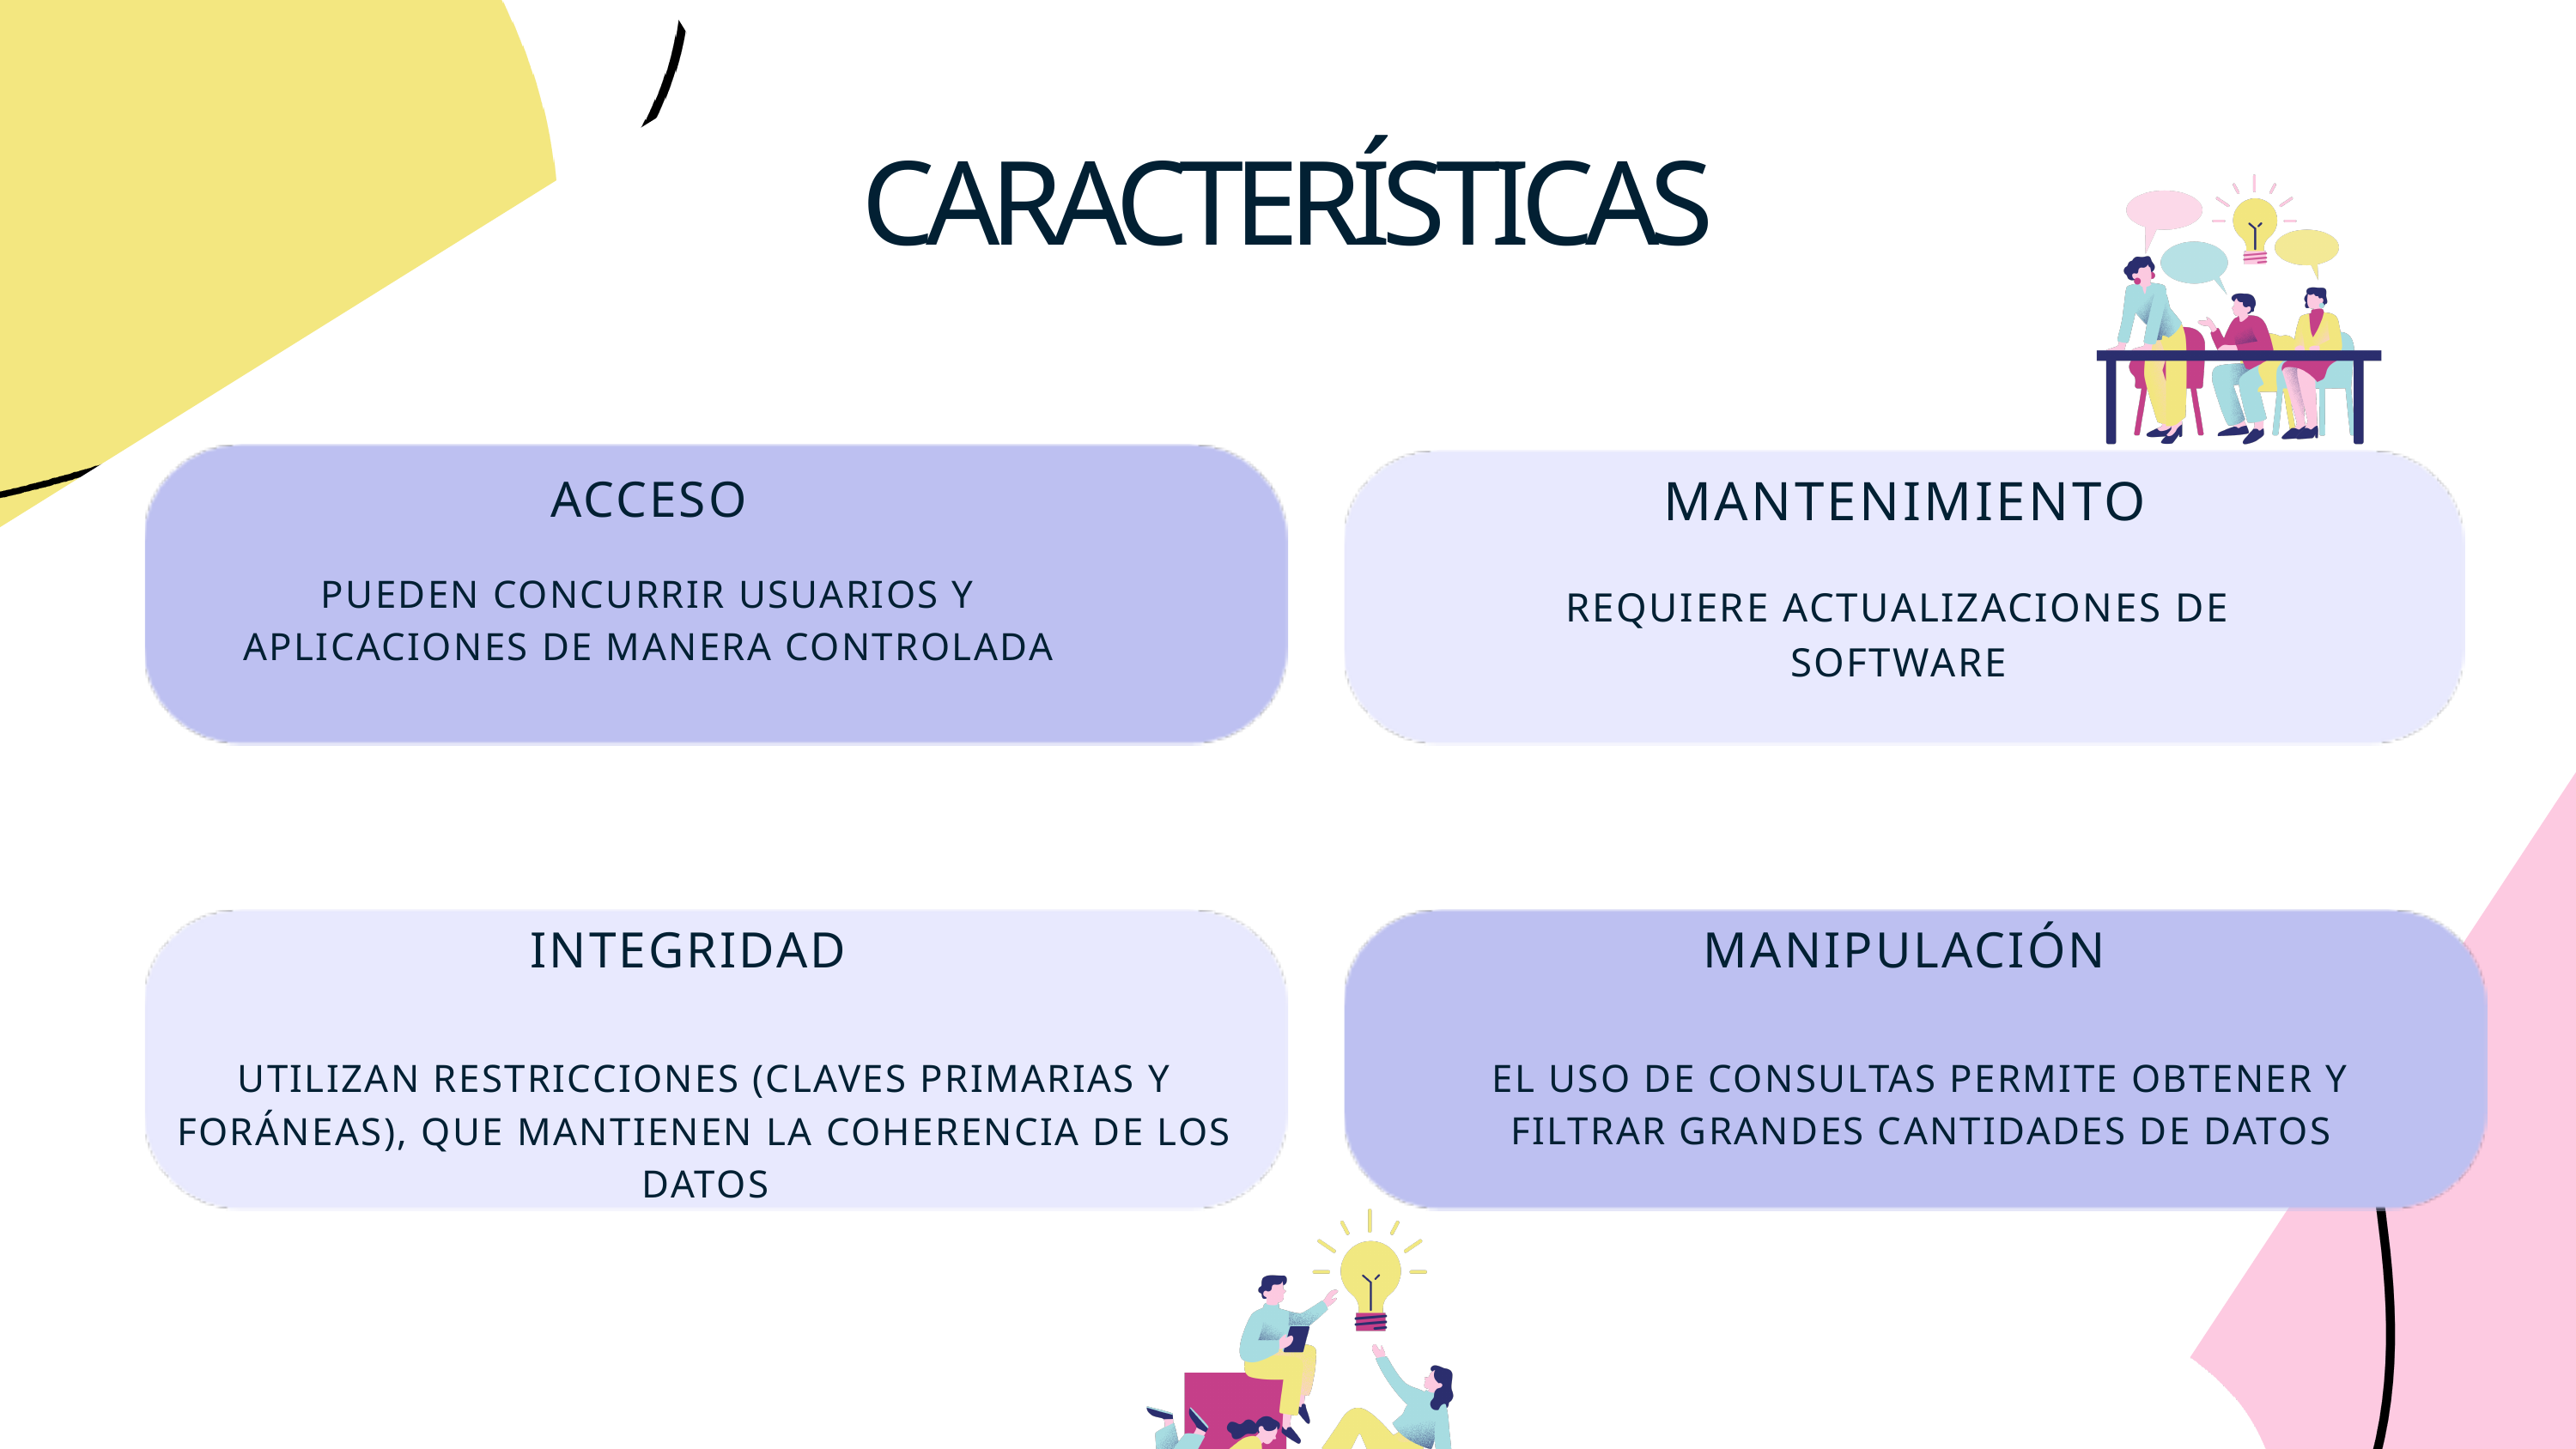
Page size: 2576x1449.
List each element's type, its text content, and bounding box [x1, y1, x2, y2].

text_box INTEGRIDAD [509, 932, 867, 979]
text_box ACCESO [470, 482, 828, 528]
text_box [1344, 450, 2465, 746]
text_box [1344, 909, 2488, 1211]
text_box [144, 909, 1289, 1211]
text_box [1146, 1209, 1467, 1449]
text_box [144, 444, 1289, 746]
text_box [0, 0, 717, 528]
text_box MANTENIMIENTO [1636, 482, 2174, 531]
text_box MANIPULACIÓN [1678, 932, 2131, 979]
text_box [2096, 174, 2382, 445]
text_box EL USO DE CONSULTAS PERMITE OBTENER Y FILTRAR GRANDES CANTIDADES DE DATOS [1411, 1047, 2432, 1153]
text_box CARACTERÍSTICAS [769, 161, 1807, 269]
text_box UTILIZAN RESTRICCIONES (CLAVES PRIMARIAS Y FORÁNEAS), QUE MANTIENEN LA COHERENCIA DE LOS DATOS [144, 1047, 1267, 1206]
text_box [2129, 772, 2576, 1449]
text_box PUEDEN CONCURRIR USUARIOS Y APLICACIONES DE MANERA CONTROLADA [228, 562, 1069, 669]
text_box REQUIERE ACTUALIZACIONES DE SOFTWARE [1467, 574, 2342, 685]
